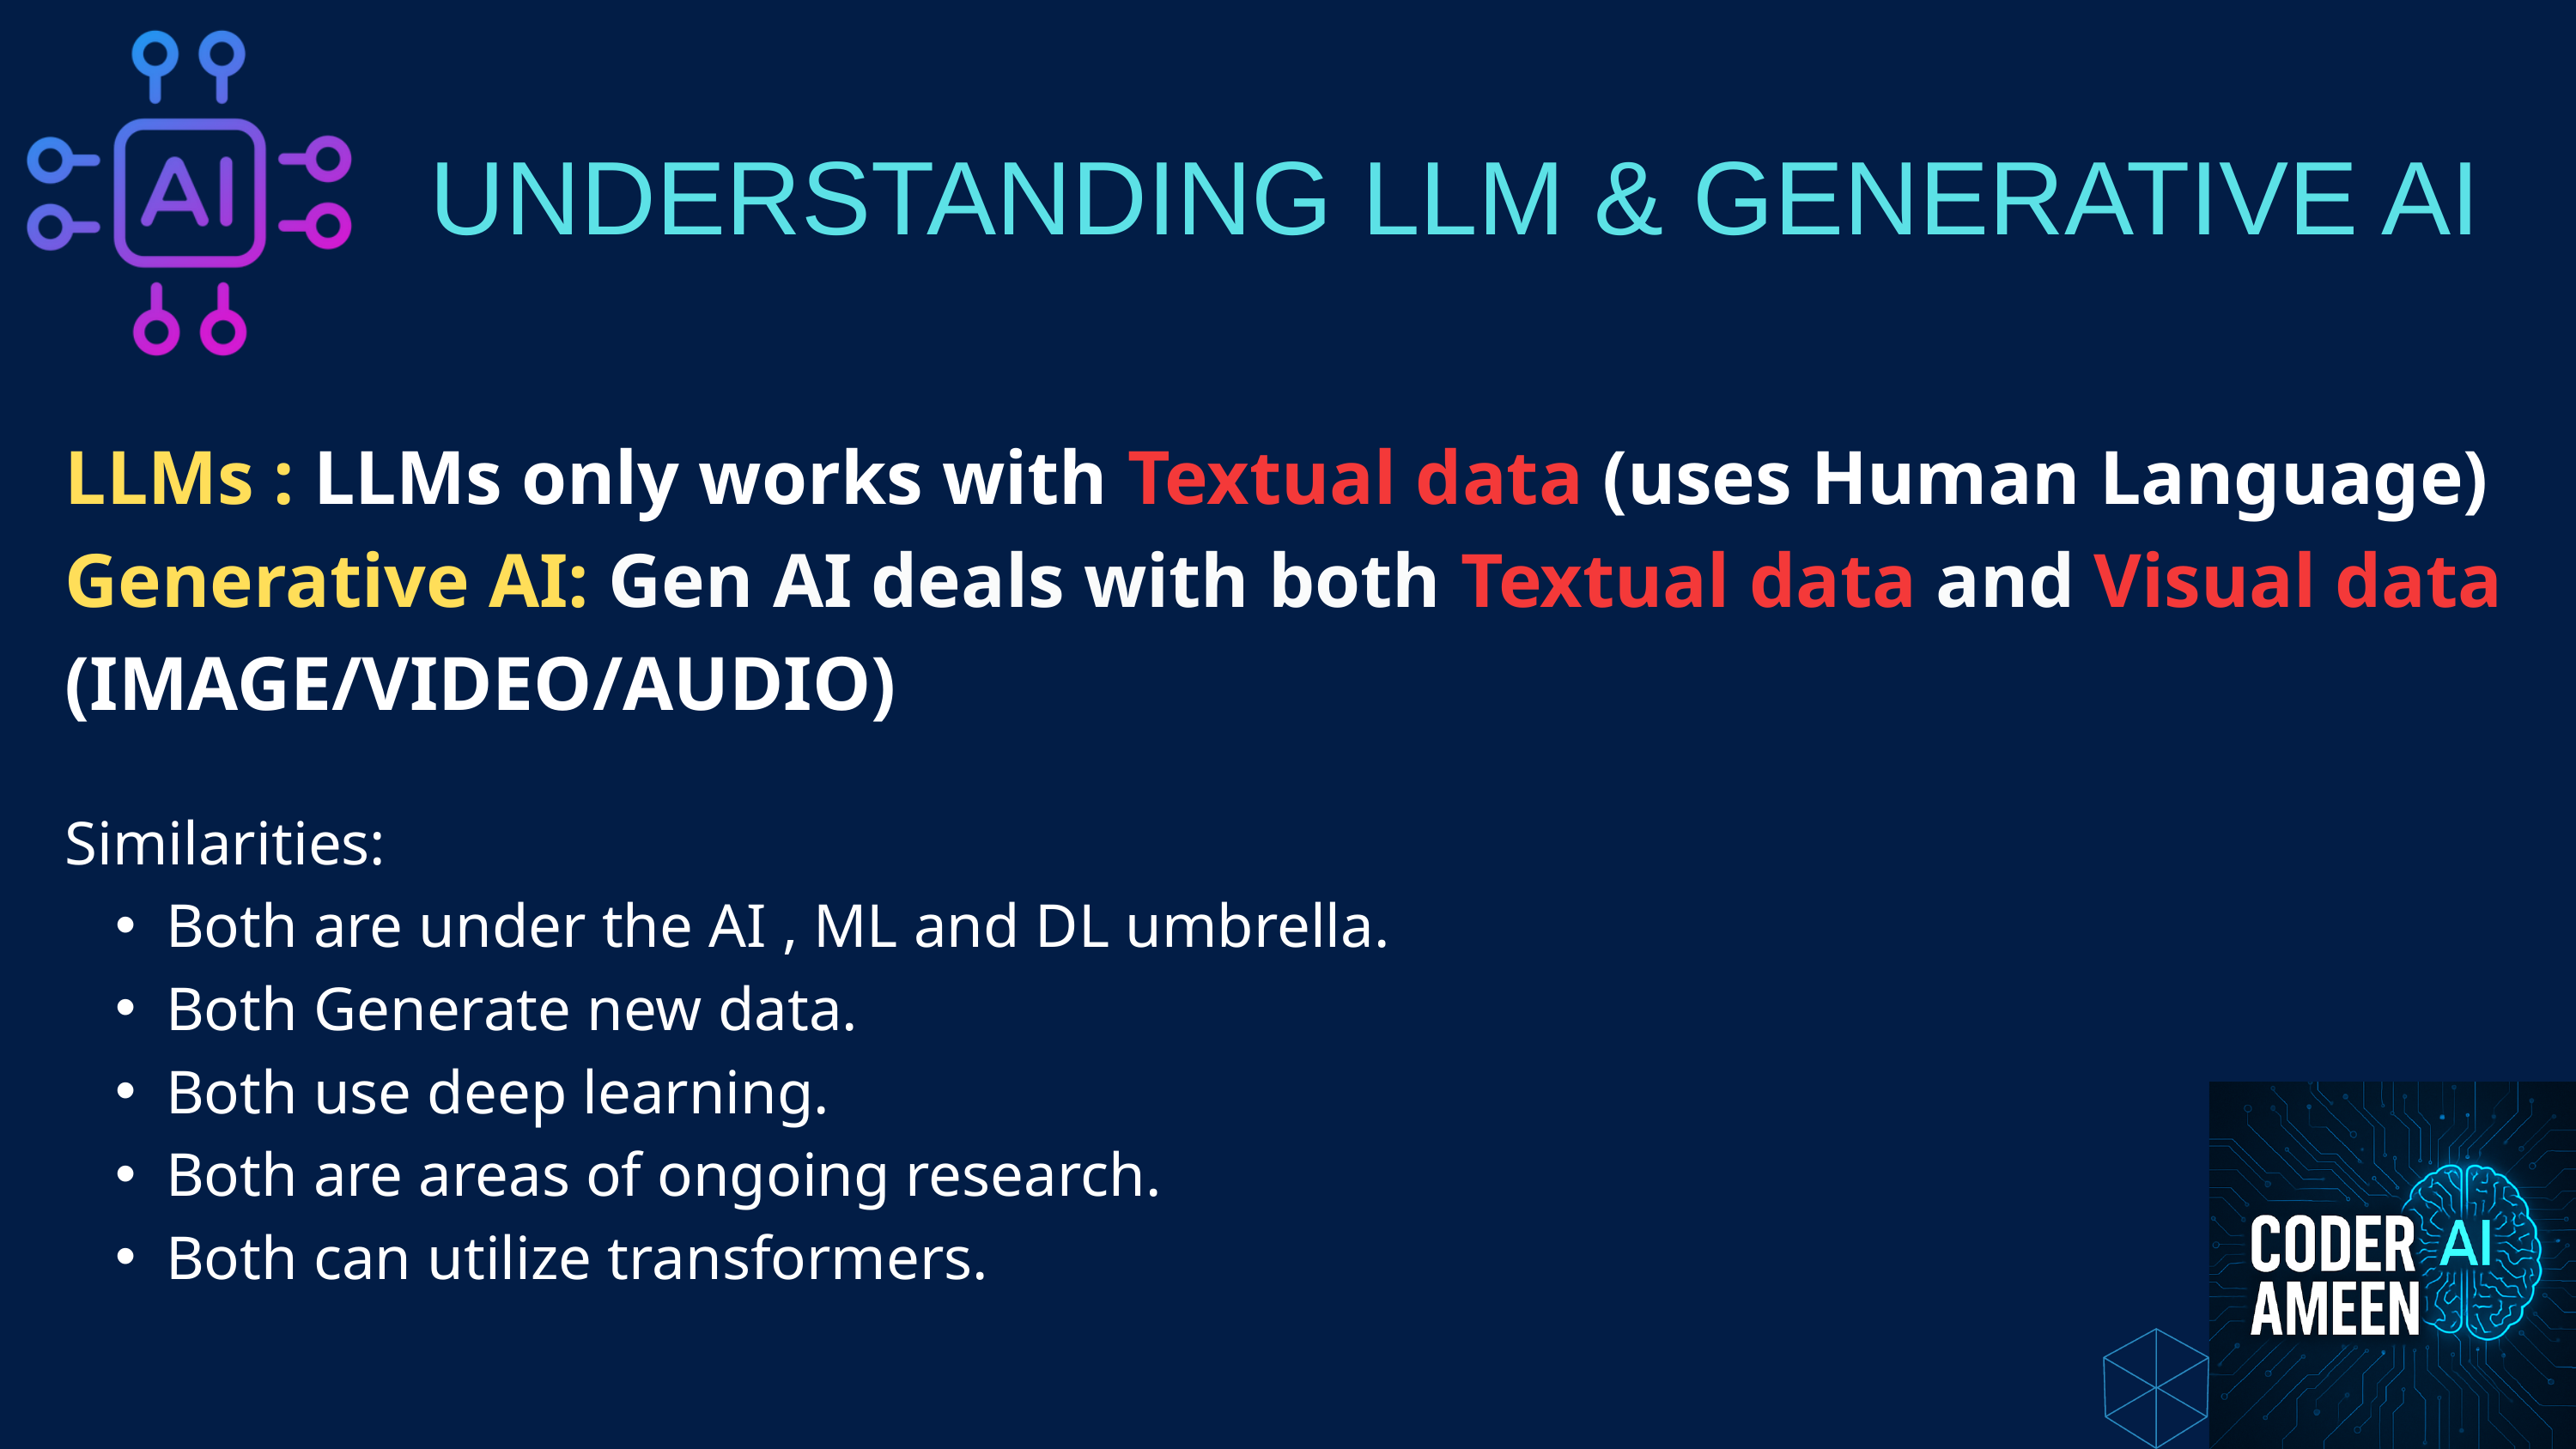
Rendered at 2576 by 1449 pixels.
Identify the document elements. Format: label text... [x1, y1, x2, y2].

picture [2103, 1328, 2210, 1449]
text_box LLMs : LLMs only works with Textual data (uses Human Language) Generative AI: Gen AI deals with both Textual data and Visual data (IMAGE/VIDEO/AUDIO) [64, 415, 2576, 725]
text_box UNDERSTANDING LLM & GENERATIVE AI [429, 170, 2545, 257]
text_box [0, 3, 379, 383]
text_box Similarities: Both are under the AI , ML and DL umbrella. Both Generate new data. Both use deep learning. Both are areas of ongoing research. Both can utilize transformers. [64, 793, 1410, 1292]
text_box [2208, 1082, 2576, 1449]
